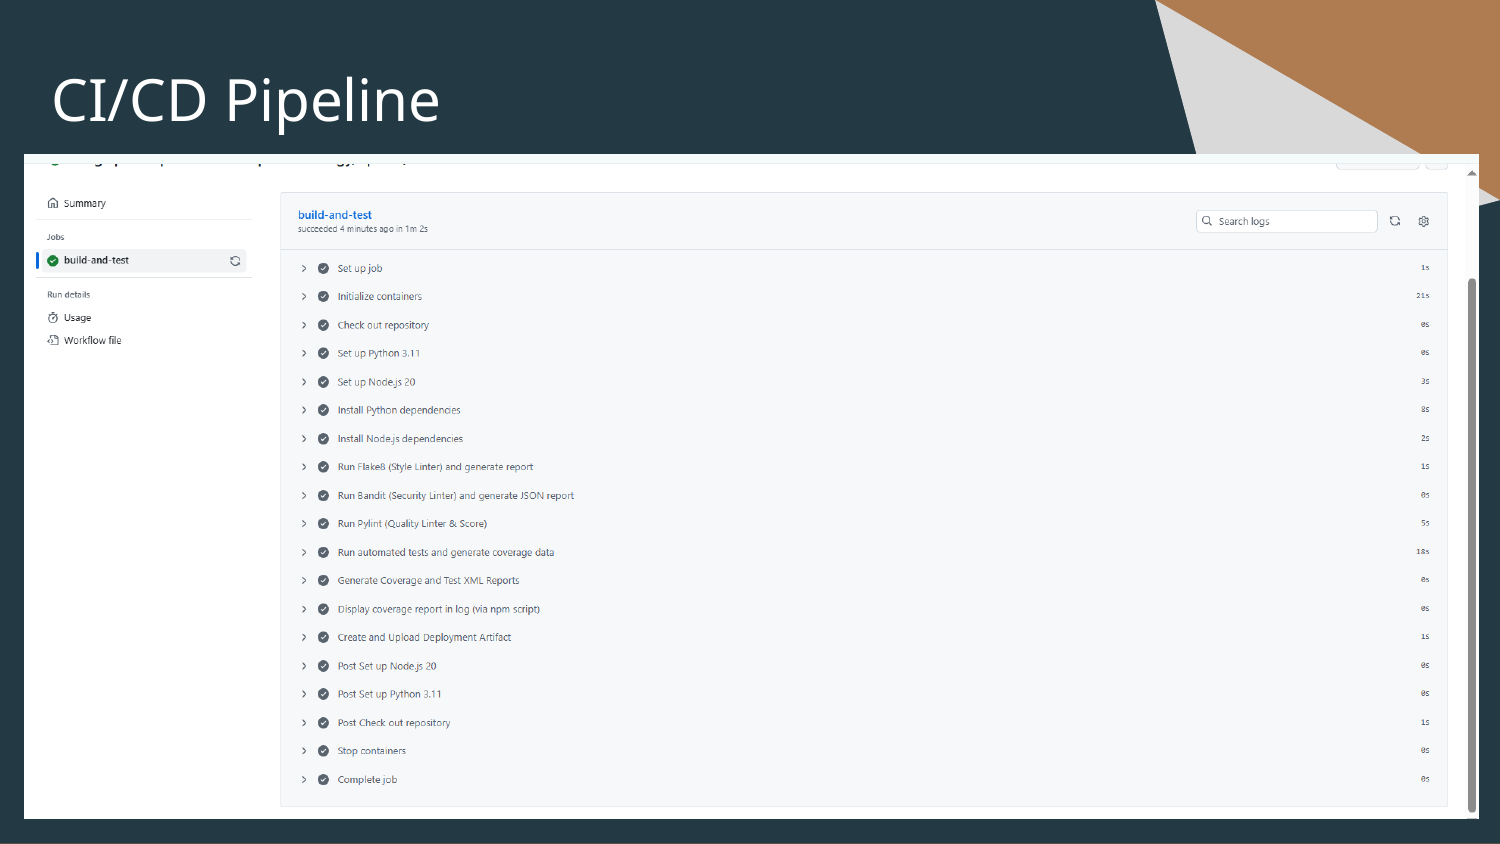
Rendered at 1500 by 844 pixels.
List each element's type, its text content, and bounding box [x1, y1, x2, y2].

picture [24, 153, 1479, 819]
title CI/CD Pipeline [36, 54, 723, 149]
